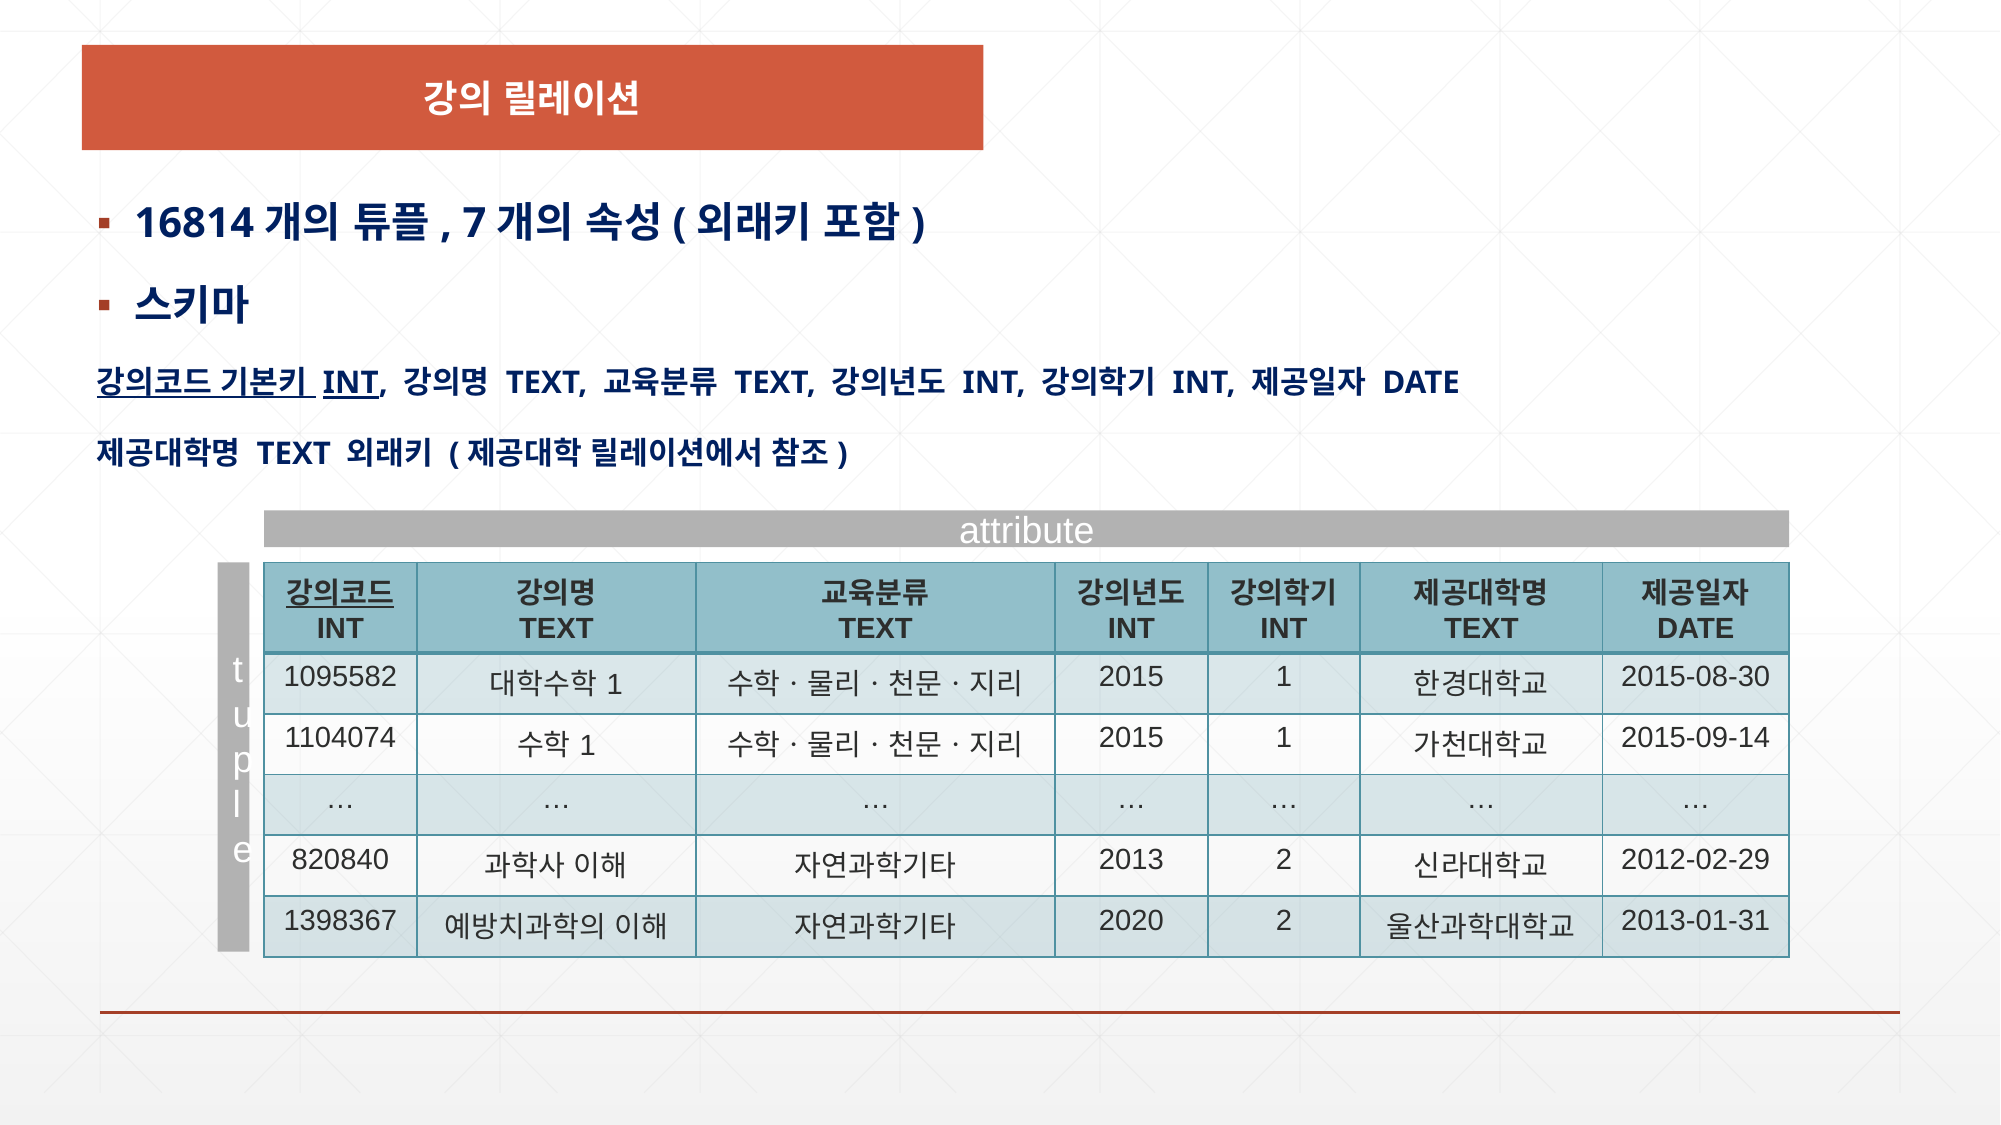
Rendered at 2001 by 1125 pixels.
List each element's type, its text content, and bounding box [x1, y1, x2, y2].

table_cell 가천대학교 [1361, 715, 1602, 774]
table_cell 2013 [1056, 836, 1207, 895]
table_cell 신라대학교 [1361, 836, 1602, 895]
table_cell … [1209, 775, 1359, 834]
table_header 강의학기 INT [1209, 563, 1359, 651]
text_box attribute [263, 509, 1790, 548]
table_cell 1398367 [265, 897, 416, 956]
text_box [81, 44, 984, 151]
table_cell 2015 [1056, 715, 1207, 774]
table_cell 2 [1209, 897, 1359, 956]
table_cell 자연과학기타 [697, 836, 1054, 895]
table_header 강의년도 INT [1056, 563, 1207, 651]
table_cell 2013-01-31 [1603, 897, 1788, 956]
table_cell 울산과학대학교 [1361, 897, 1602, 956]
table_cell 2015 [1056, 655, 1207, 713]
table_cell … [1056, 775, 1207, 834]
text_box tuple [217, 561, 250, 953]
table_header 강의코드 INT [265, 563, 416, 651]
table_cell … [418, 775, 695, 834]
table_cell … [265, 775, 416, 834]
table_cell 자연과학기타 [697, 897, 1054, 956]
table_header 강의명 TEXT [418, 563, 695, 651]
table_cell 2015-09-14 [1603, 715, 1788, 774]
table_cell 2015-08-30 [1603, 655, 1788, 713]
table_header 교육분류 TEXT [697, 563, 1054, 651]
table_cell … [1603, 775, 1788, 834]
table_cell 1 [1209, 715, 1359, 774]
table_cell 820840 [265, 836, 416, 895]
table_cell 2012-02-29 [1603, 836, 1788, 895]
table_cell 한경대학교 [1361, 655, 1602, 713]
table_cell … [1361, 775, 1602, 834]
table_cell 수학ㆍ물리ㆍ천문ㆍ지리 [697, 715, 1054, 774]
table_cell 과학사 이해 [418, 836, 695, 895]
table_header 제공대학명 TEXT [1361, 563, 1602, 651]
list 16814개의 튜플, 7개의 속성(외래키 포함) 스키마 강의코드 기본키 INT, 강의명 TEXT, 교육분류 TEXT, 강의년도 INT, 강의학기 INT, 제공일자 DATE 제공대학명 TEXT 외래키 (제공대학 릴레이션에서 참조) [81, 194, 1942, 993]
table_cell 1 [1209, 655, 1359, 713]
table_cell 1104074 [265, 715, 416, 774]
table_cell 1095582 [265, 655, 416, 713]
table_cell … [697, 775, 1054, 834]
table_cell 수학ㆍ물리ㆍ천문ㆍ지리 [697, 655, 1054, 713]
table_cell 2020 [1056, 897, 1207, 956]
table_cell 대학수학1 [418, 655, 695, 713]
table_cell 예방치과학의 이해 [418, 897, 695, 956]
table_cell 수학1 [418, 715, 695, 774]
table_cell 2 [1209, 836, 1359, 895]
table_header 제공일자 DATE [1603, 563, 1788, 651]
